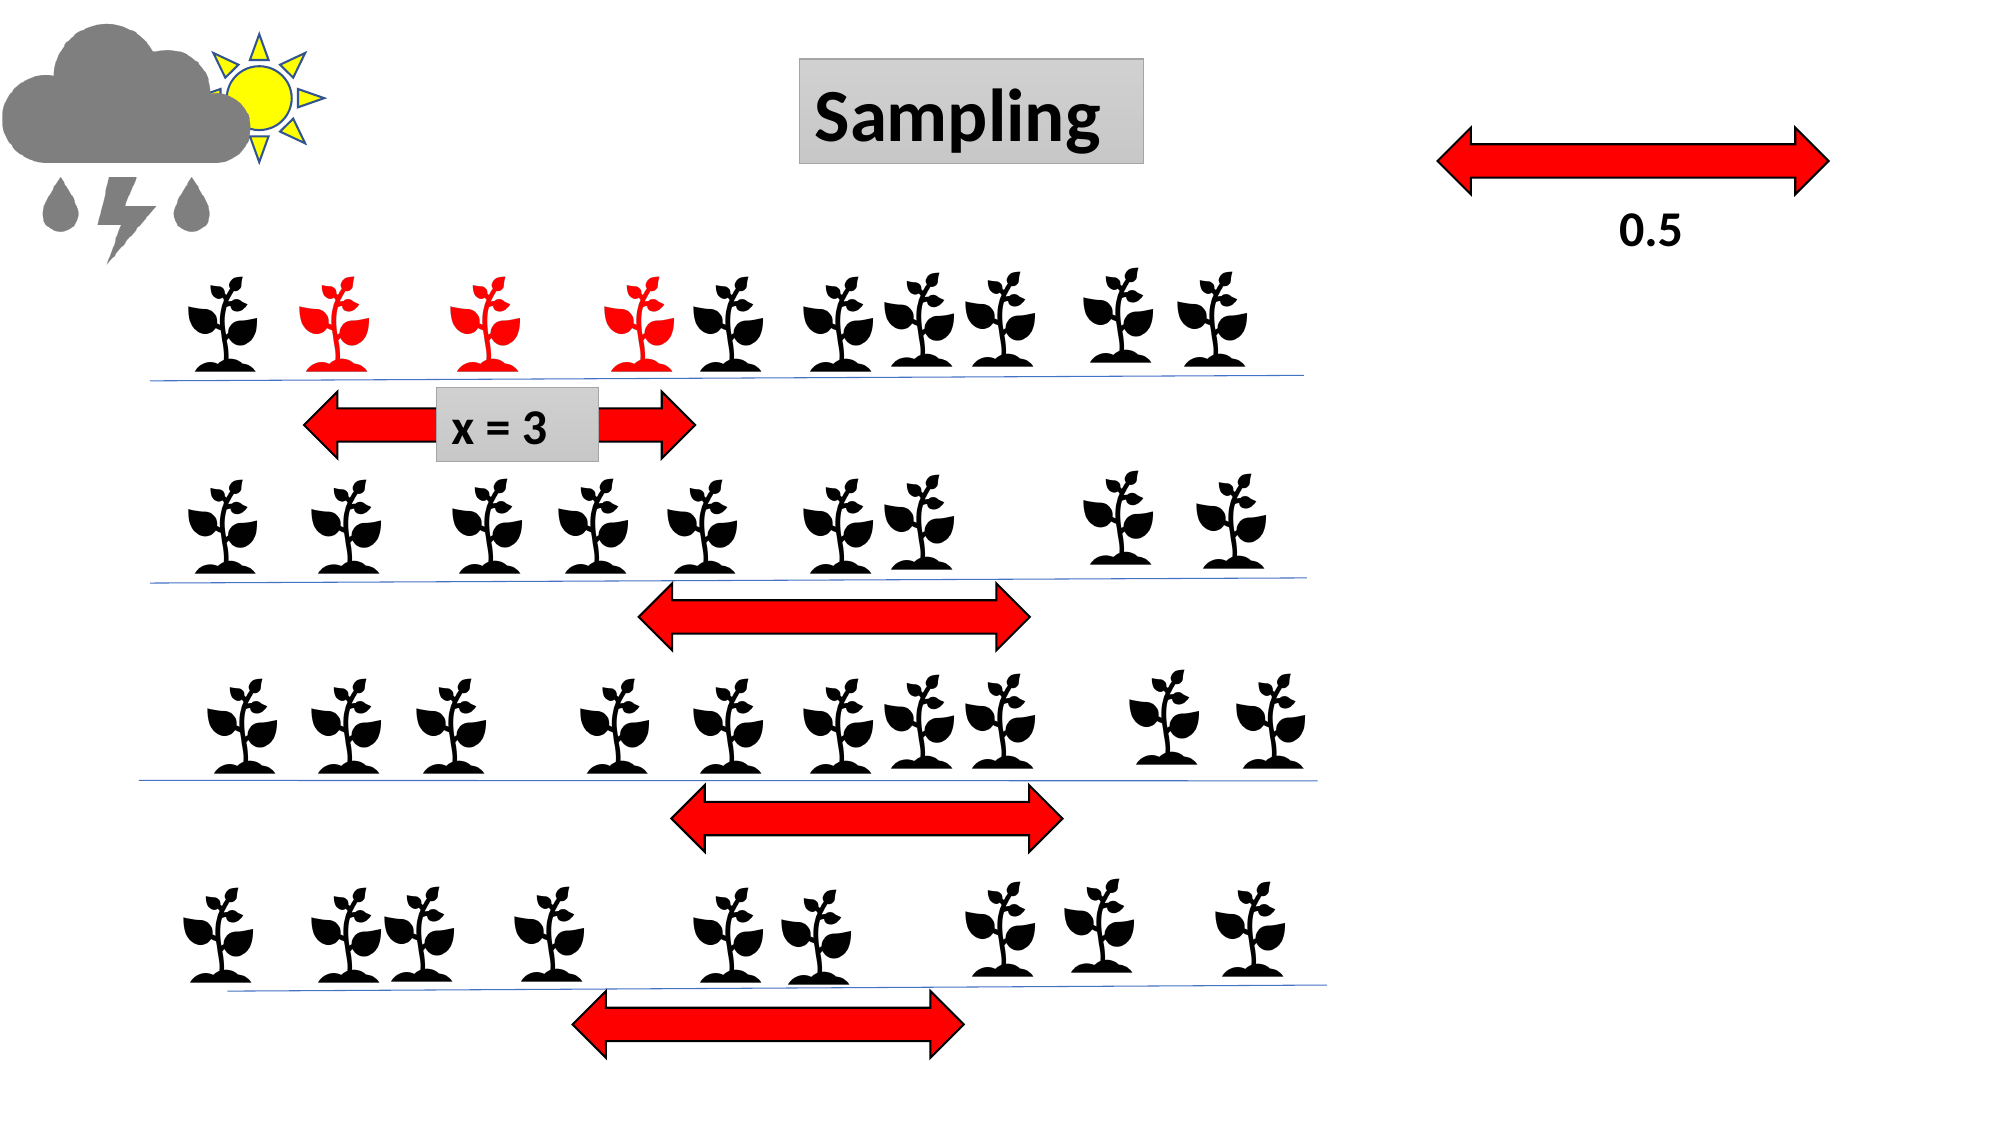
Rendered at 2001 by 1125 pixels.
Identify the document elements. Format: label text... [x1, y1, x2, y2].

picture [1061, 258, 1269, 376]
text_box [571, 992, 966, 1061]
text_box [542, 375, 582, 381]
picture [1107, 660, 1327, 778]
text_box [227, 985, 289, 992]
text_box 0.5 [1604, 189, 1718, 265]
picture [428, 267, 542, 381]
picture [1193, 872, 1307, 986]
picture [289, 877, 476, 992]
picture [430, 469, 759, 583]
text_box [403, 985, 671, 992]
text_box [149, 577, 1307, 584]
text_box [301, 50, 308, 64]
picture [185, 669, 508, 783]
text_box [391, 375, 428, 381]
text_box [1436, 125, 1831, 197]
picture [943, 869, 1156, 986]
text_box x = 3 [436, 387, 599, 462]
picture [0, 0, 391, 381]
text_box [302, 389, 436, 461]
picture [671, 878, 873, 994]
text_box [637, 584, 1032, 653]
picture [492, 877, 606, 991]
text_box [301, 132, 308, 146]
picture [161, 878, 275, 992]
text_box [669, 782, 1064, 855]
picture [557, 664, 1057, 783]
picture [781, 465, 976, 583]
text_box [301, 88, 328, 108]
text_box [149, 375, 277, 381]
text_box Sampling [799, 58, 1144, 164]
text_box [895, 375, 1304, 381]
picture [289, 470, 403, 583]
text_box [599, 389, 697, 461]
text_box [873, 985, 1327, 992]
picture [1061, 461, 1288, 578]
picture [166, 470, 279, 577]
picture [582, 262, 1057, 381]
